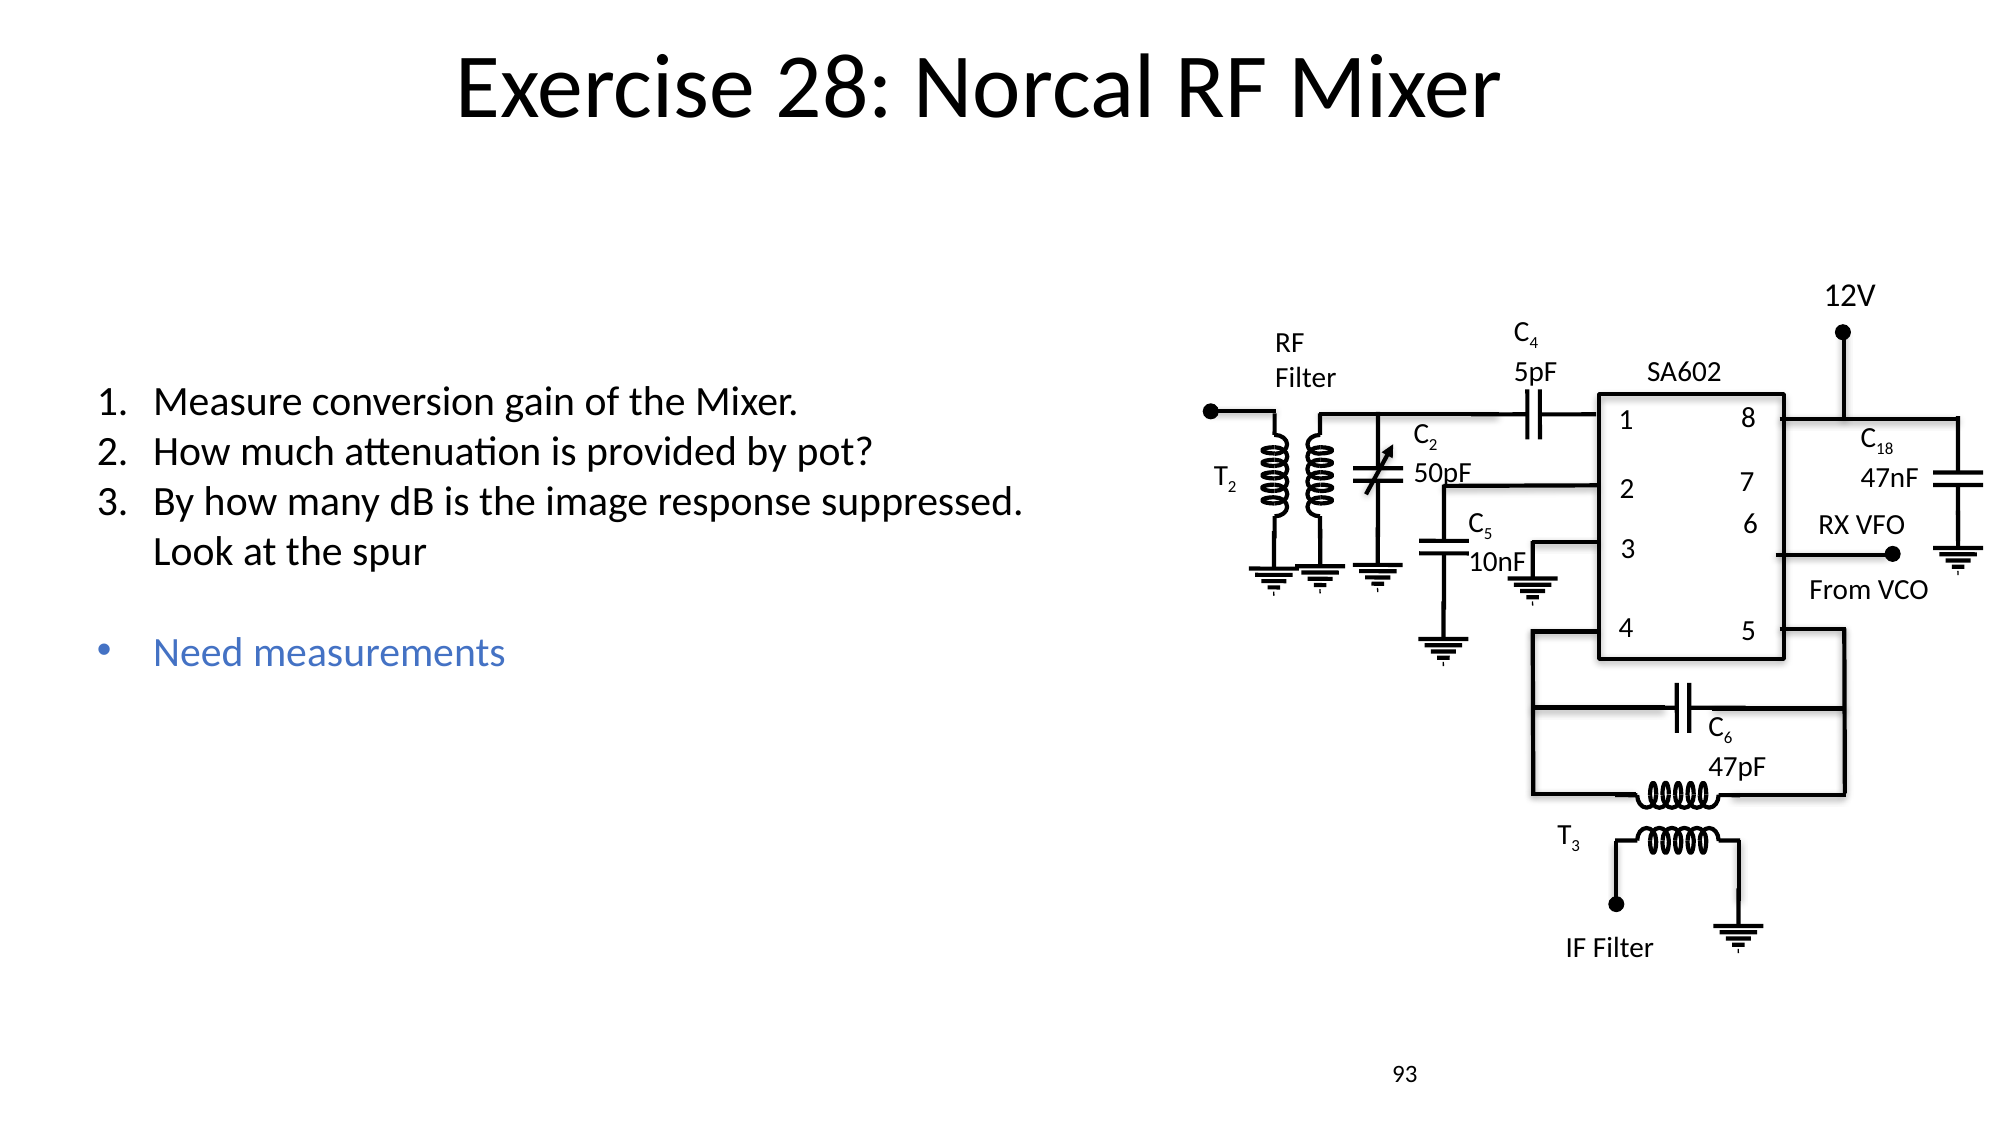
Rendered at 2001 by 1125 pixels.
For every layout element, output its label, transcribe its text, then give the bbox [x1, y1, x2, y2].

text_box Exercise 28: Norcal RF Mixer [31, 26, 1929, 137]
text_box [1203, 265, 1984, 972]
slide_number 93 [1074, 738, 1425, 1125]
